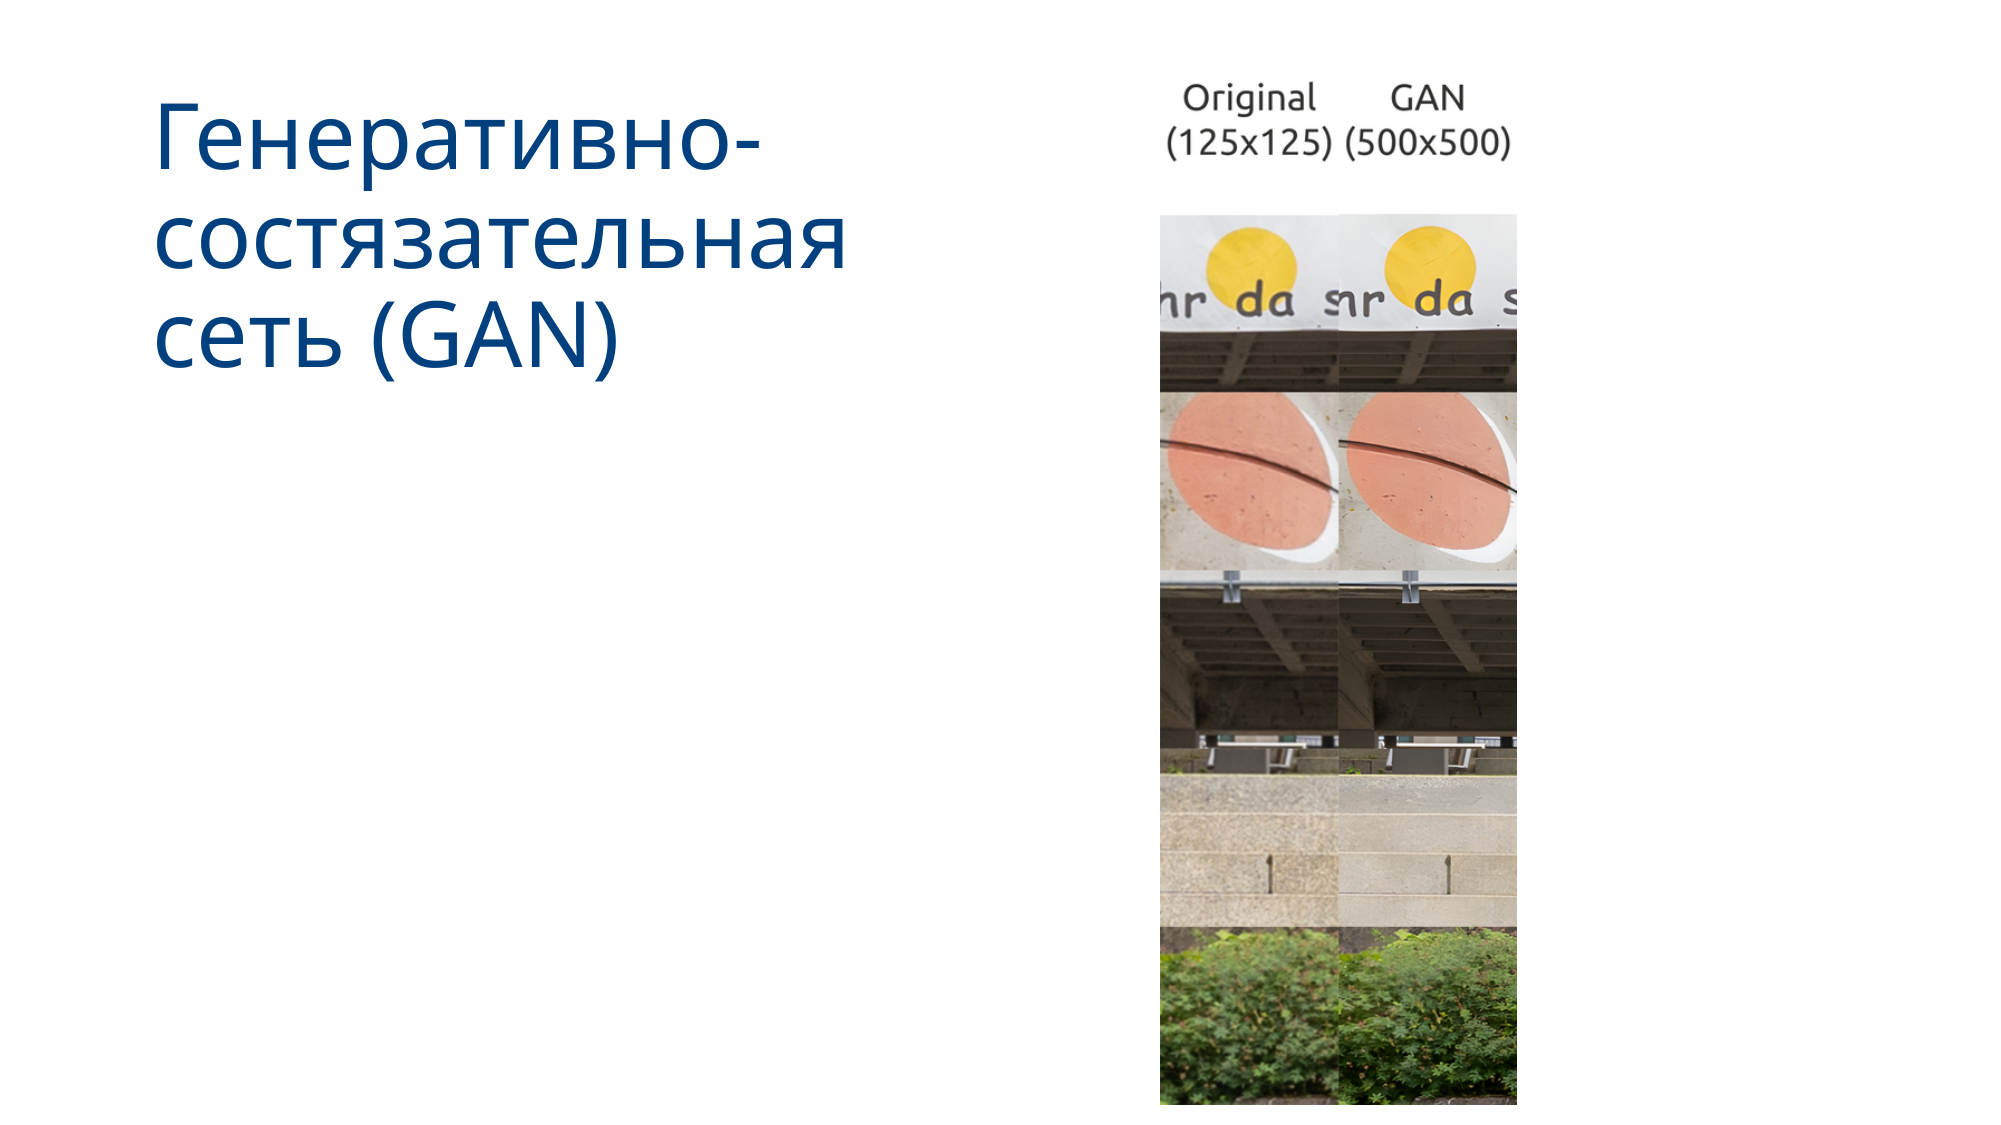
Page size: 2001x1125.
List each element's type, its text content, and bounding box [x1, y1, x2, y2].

title Генеративно-состязательная сеть (GAN) [137, 59, 1006, 419]
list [1160, 36, 1517, 1105]
